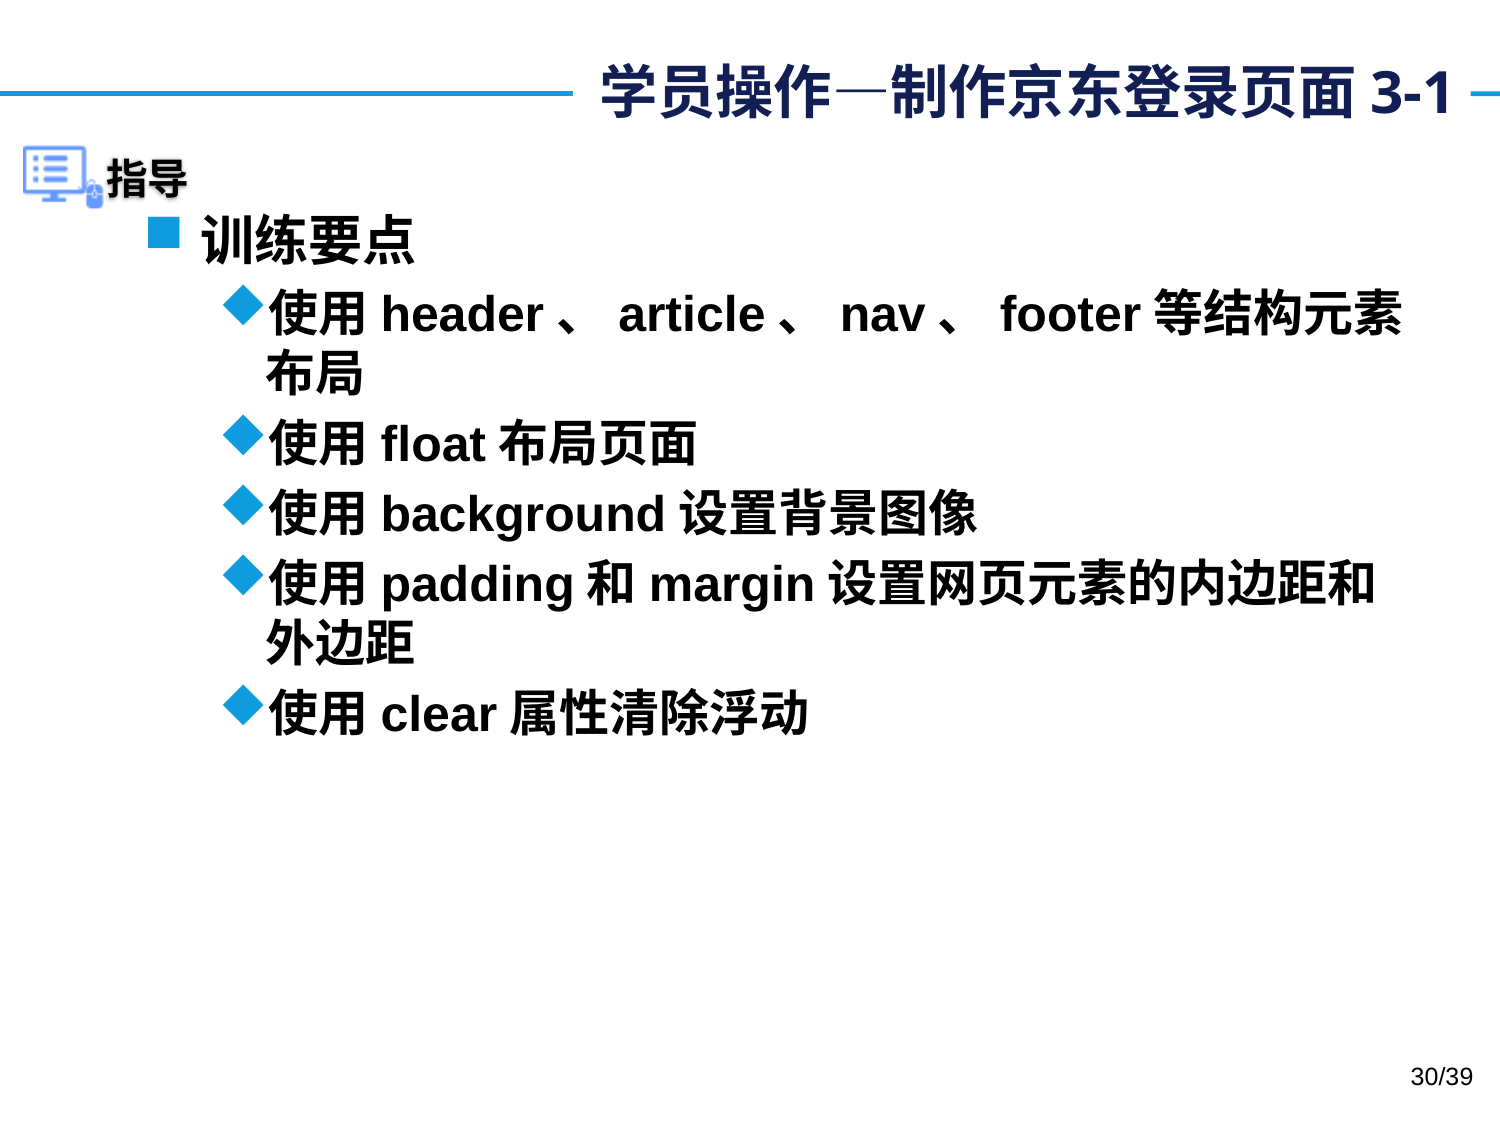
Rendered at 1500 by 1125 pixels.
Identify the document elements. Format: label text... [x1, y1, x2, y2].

list 训练要点 使用header、article、nav、footer等结构元素布局 使用float布局页面 使用background设置背景图像 使用padding和margin设置网页元素的内边距和外边距 使用clear属性清除浮动 [128, 199, 1424, 1043]
title 学员操作—制作京东登录页面3-1 [572, 46, 1471, 133]
slide_number 30/39 [1138, 1053, 1489, 1114]
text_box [23, 140, 206, 223]
